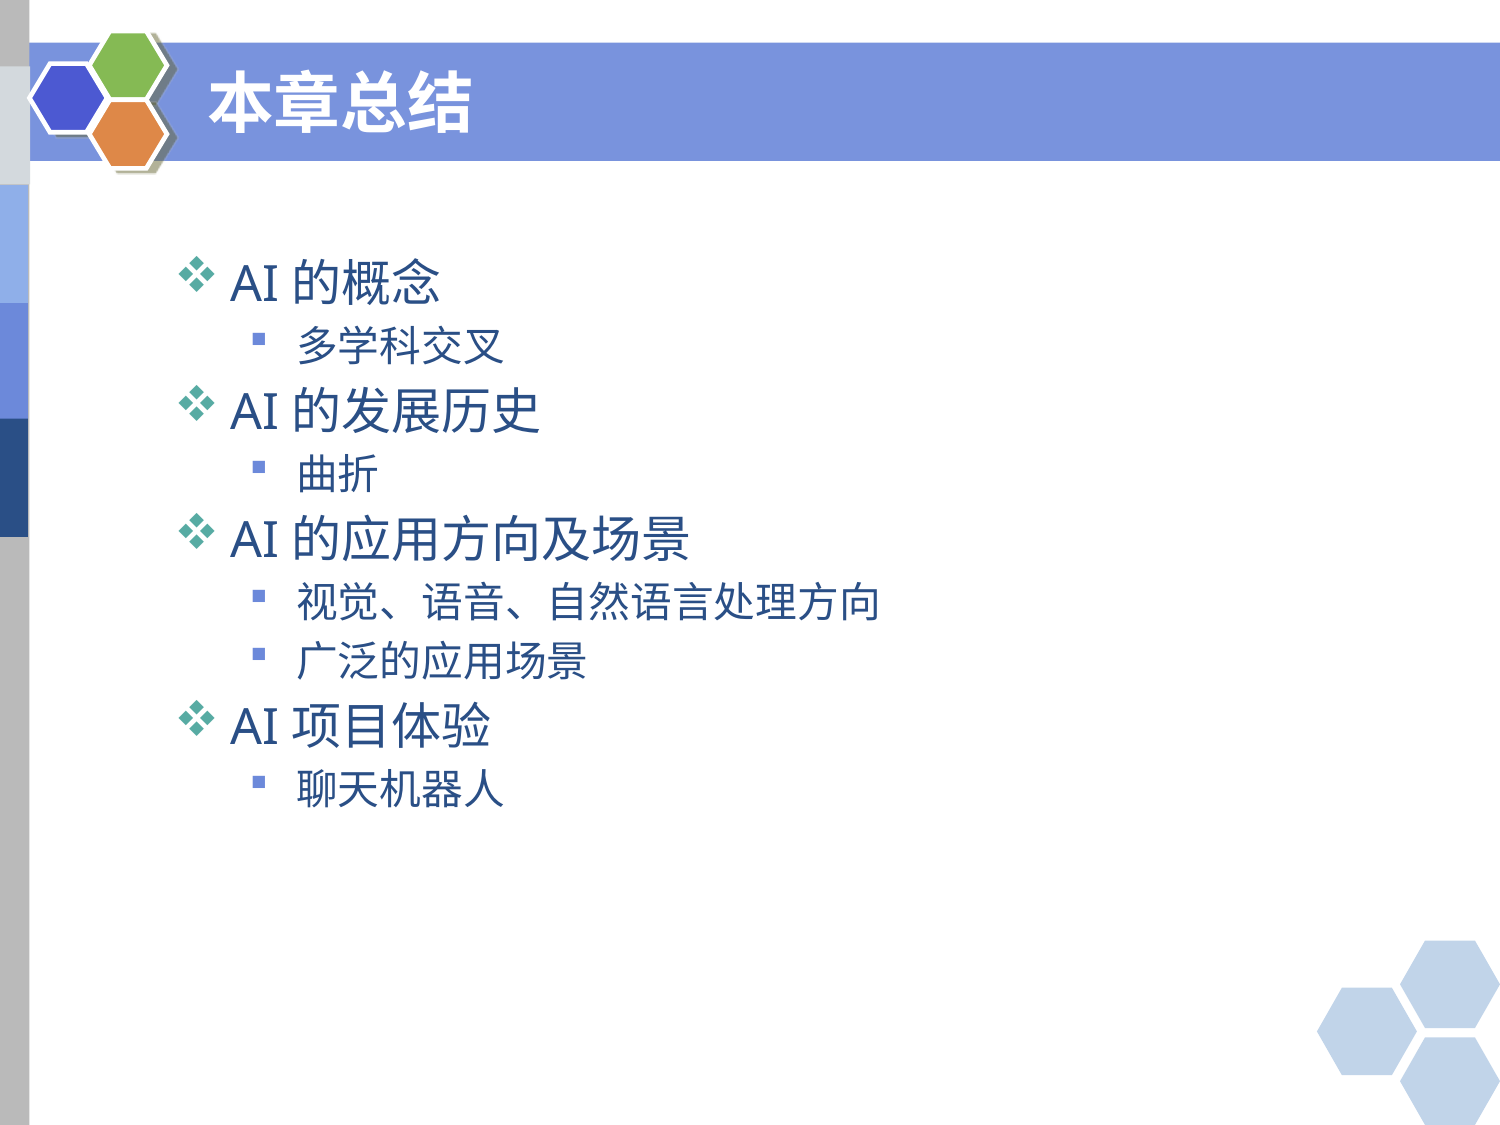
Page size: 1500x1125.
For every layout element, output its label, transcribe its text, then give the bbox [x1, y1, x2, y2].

list AI的概念 多学科交叉 AI的发展历史 曲折 AI的应用方向及场景 视觉、语音、自然语言处理方向 广泛的应用场景 AI项目体验 聊天机器人 [159, 243, 1500, 878]
